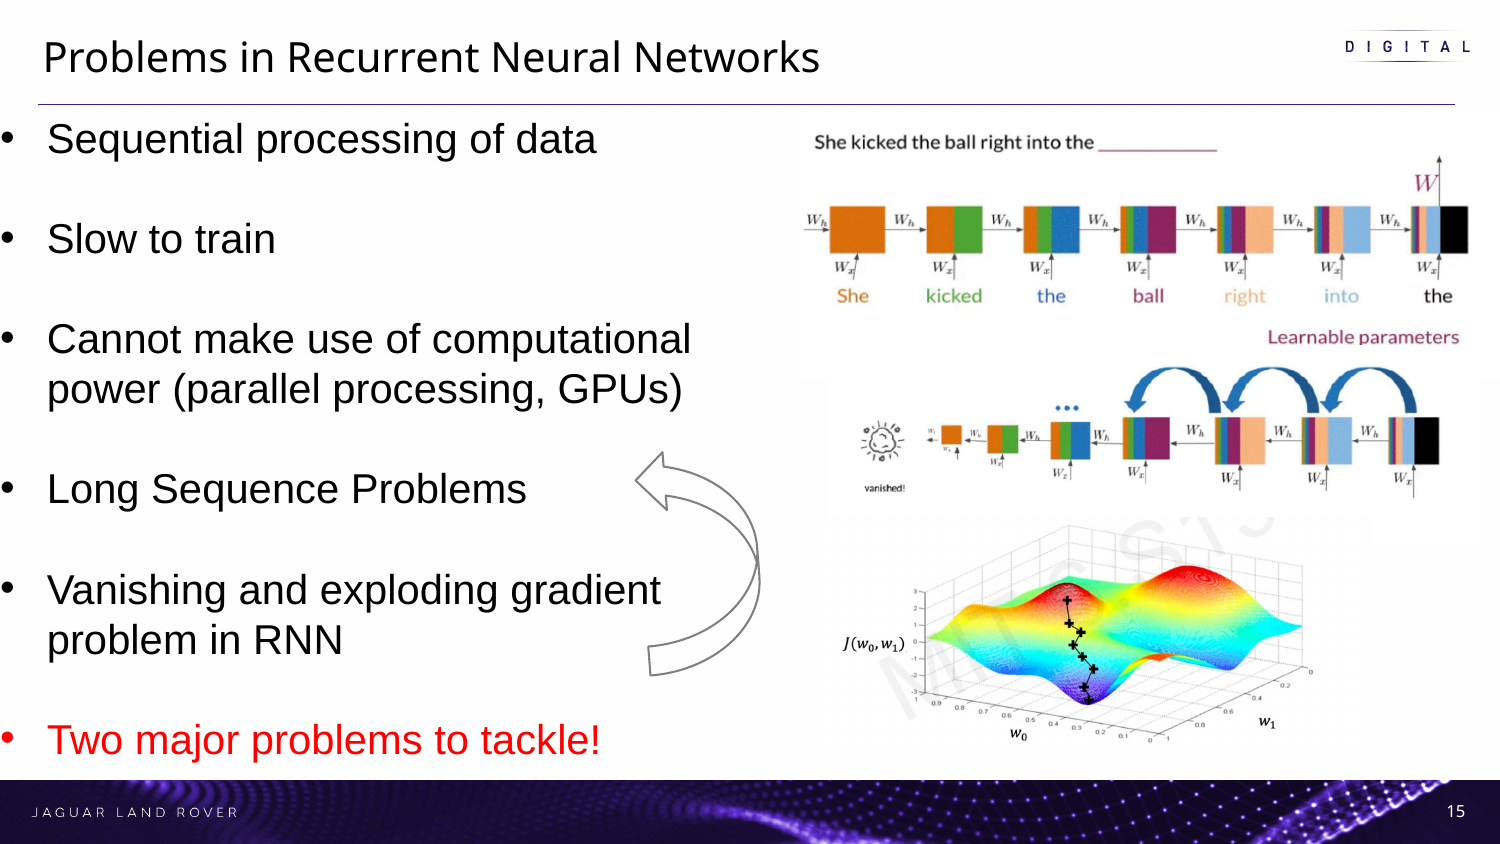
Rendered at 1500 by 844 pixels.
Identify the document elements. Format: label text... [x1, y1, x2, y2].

slide_number 15 [1361, 780, 1481, 844]
list Problems in Recurrent Neural Networks [42, 23, 1225, 54]
text_box Sequential processing of data Slow to train Cannot make use of computational power (parallel processing, GPUs) Long Sequence Problems Vanishing and exploding gradient problem in RNN Two major problems to tackle! [0, 112, 737, 813]
picture [737, 533, 754, 600]
picture [0, 0, 1500, 844]
text_box [633, 450, 762, 678]
